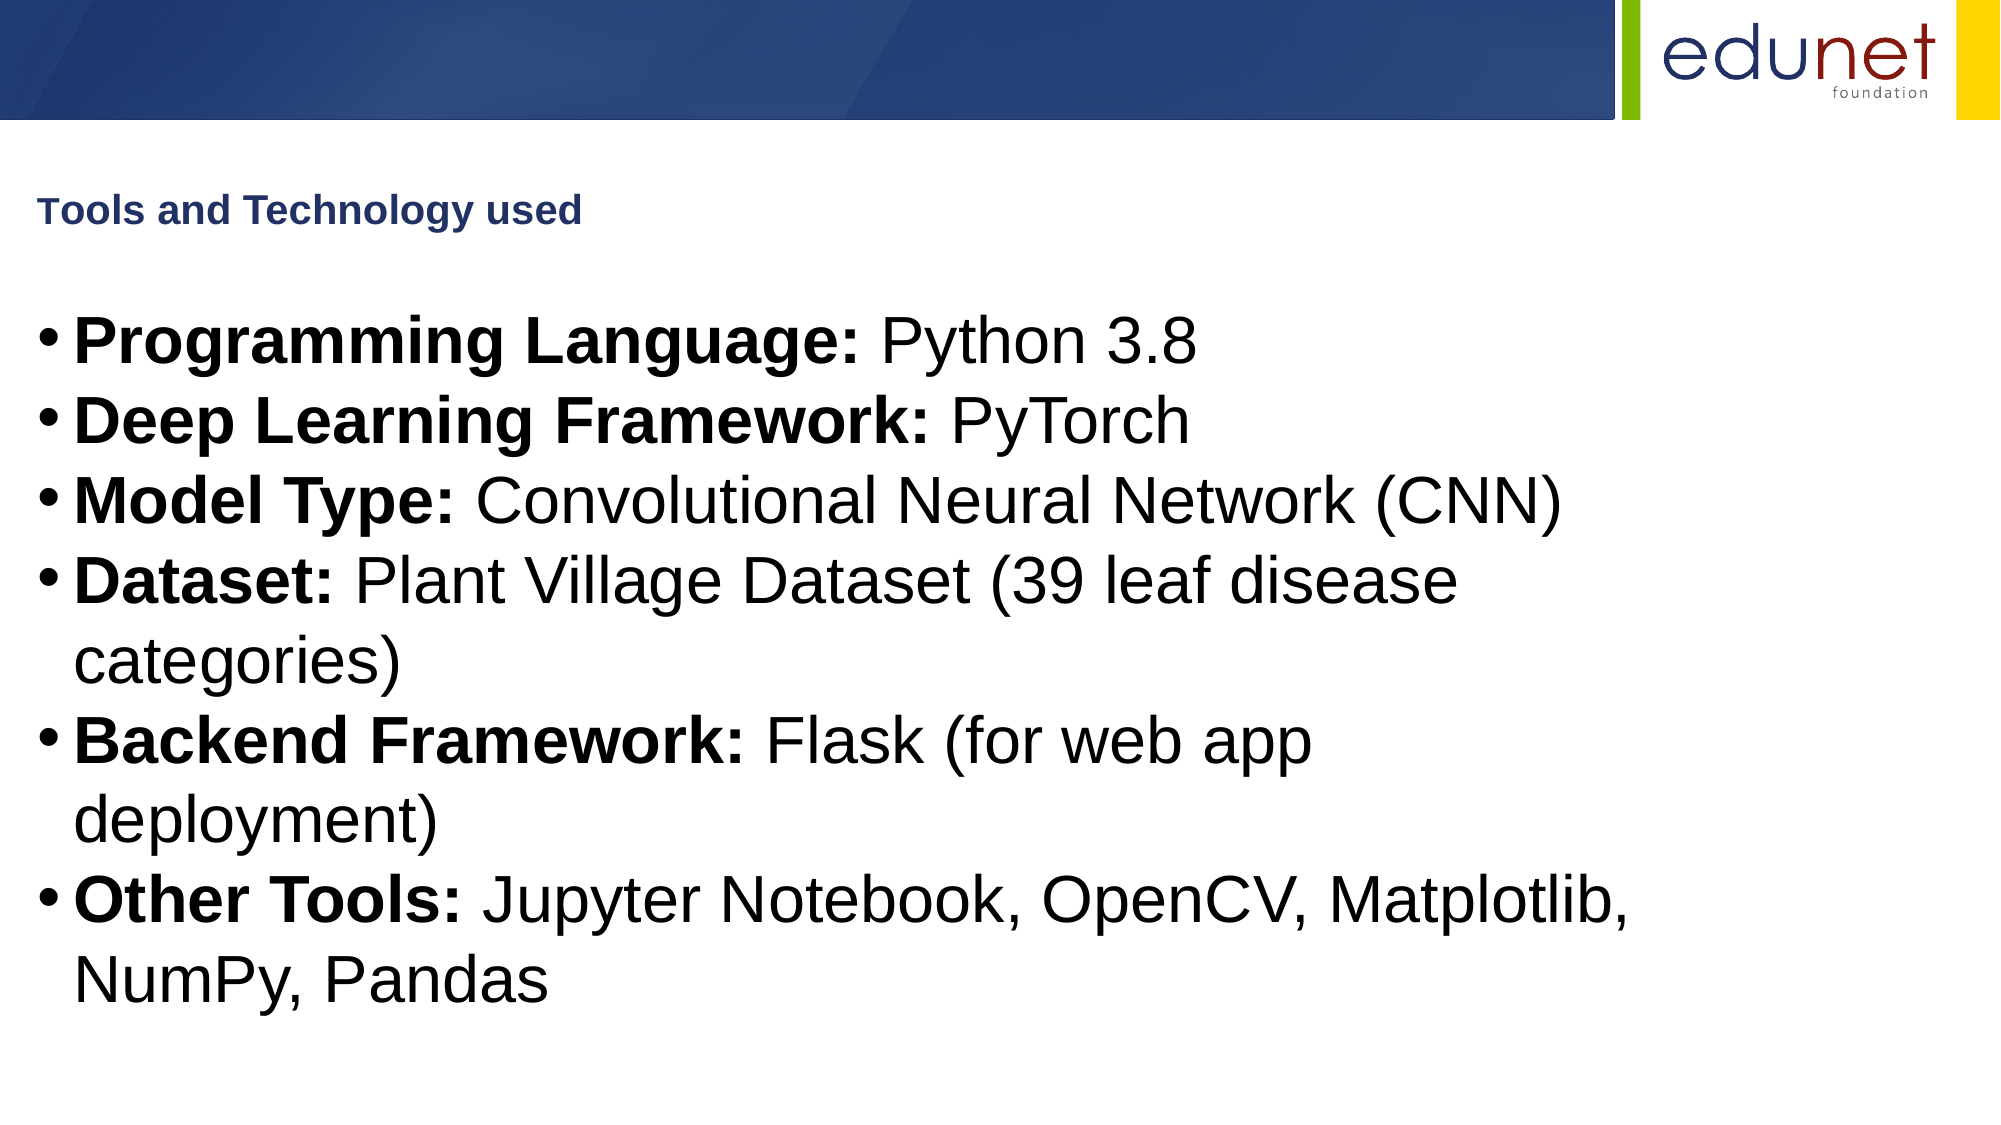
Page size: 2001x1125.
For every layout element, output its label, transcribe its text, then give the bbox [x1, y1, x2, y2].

picture [1652, 12, 1948, 108]
text_box Programming Language: Python 3.8 Deep Learning Framework: PyTorch Model Type: Convolutional Neural Network (CNN) Dataset: Plant Village Dataset (39 leaf disease categories) Backend Framework: Flask (for web app deployment) Other Tools: Jupyter Notebook, OpenCV, Matplotlib, NumPy, Pandas [22, 289, 1694, 1024]
text_box Tools and Technology used [22, 175, 1024, 240]
